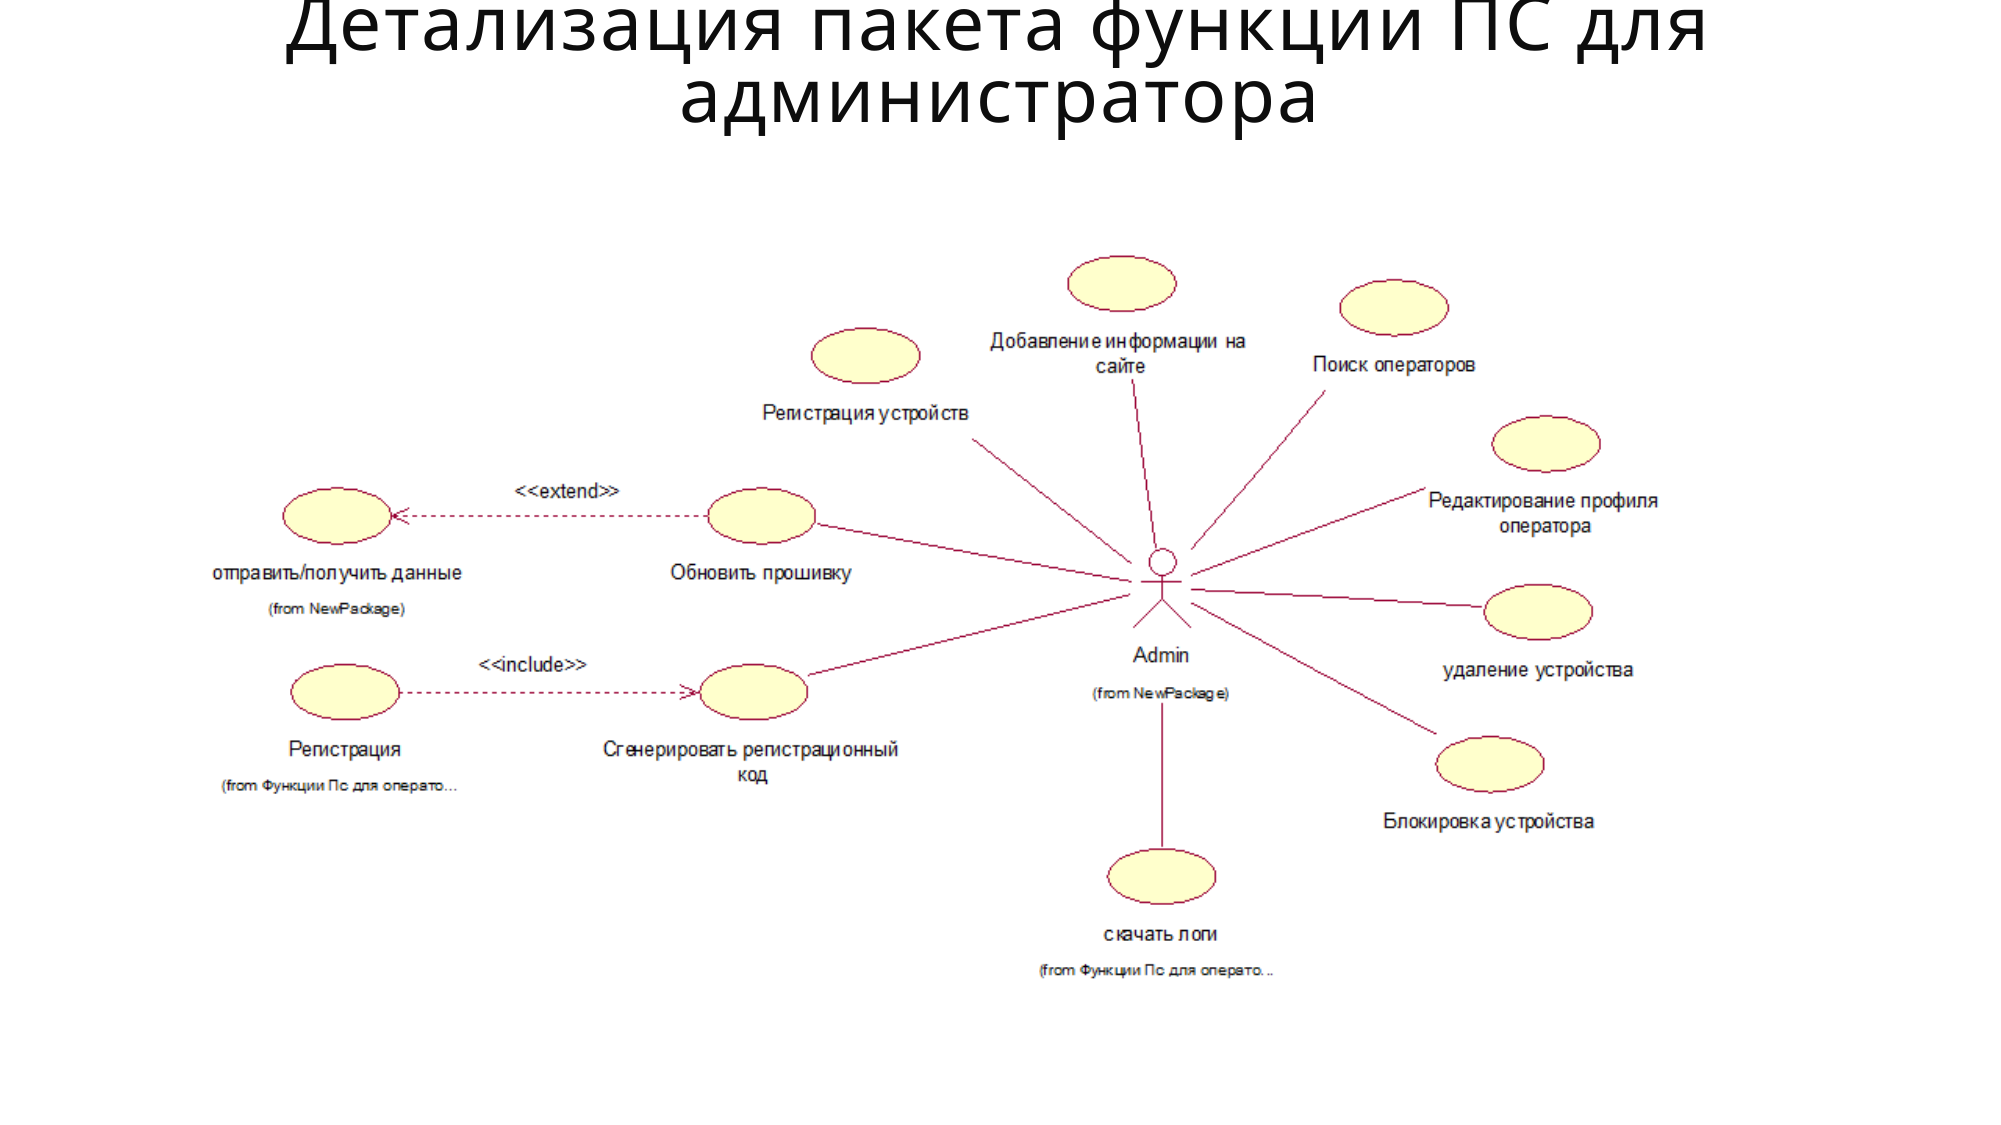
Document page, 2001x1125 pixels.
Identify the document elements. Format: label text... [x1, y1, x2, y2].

title Детализация пакета функции ПС для администратора [0, 0, 2000, 130]
picture [189, 197, 1749, 1027]
